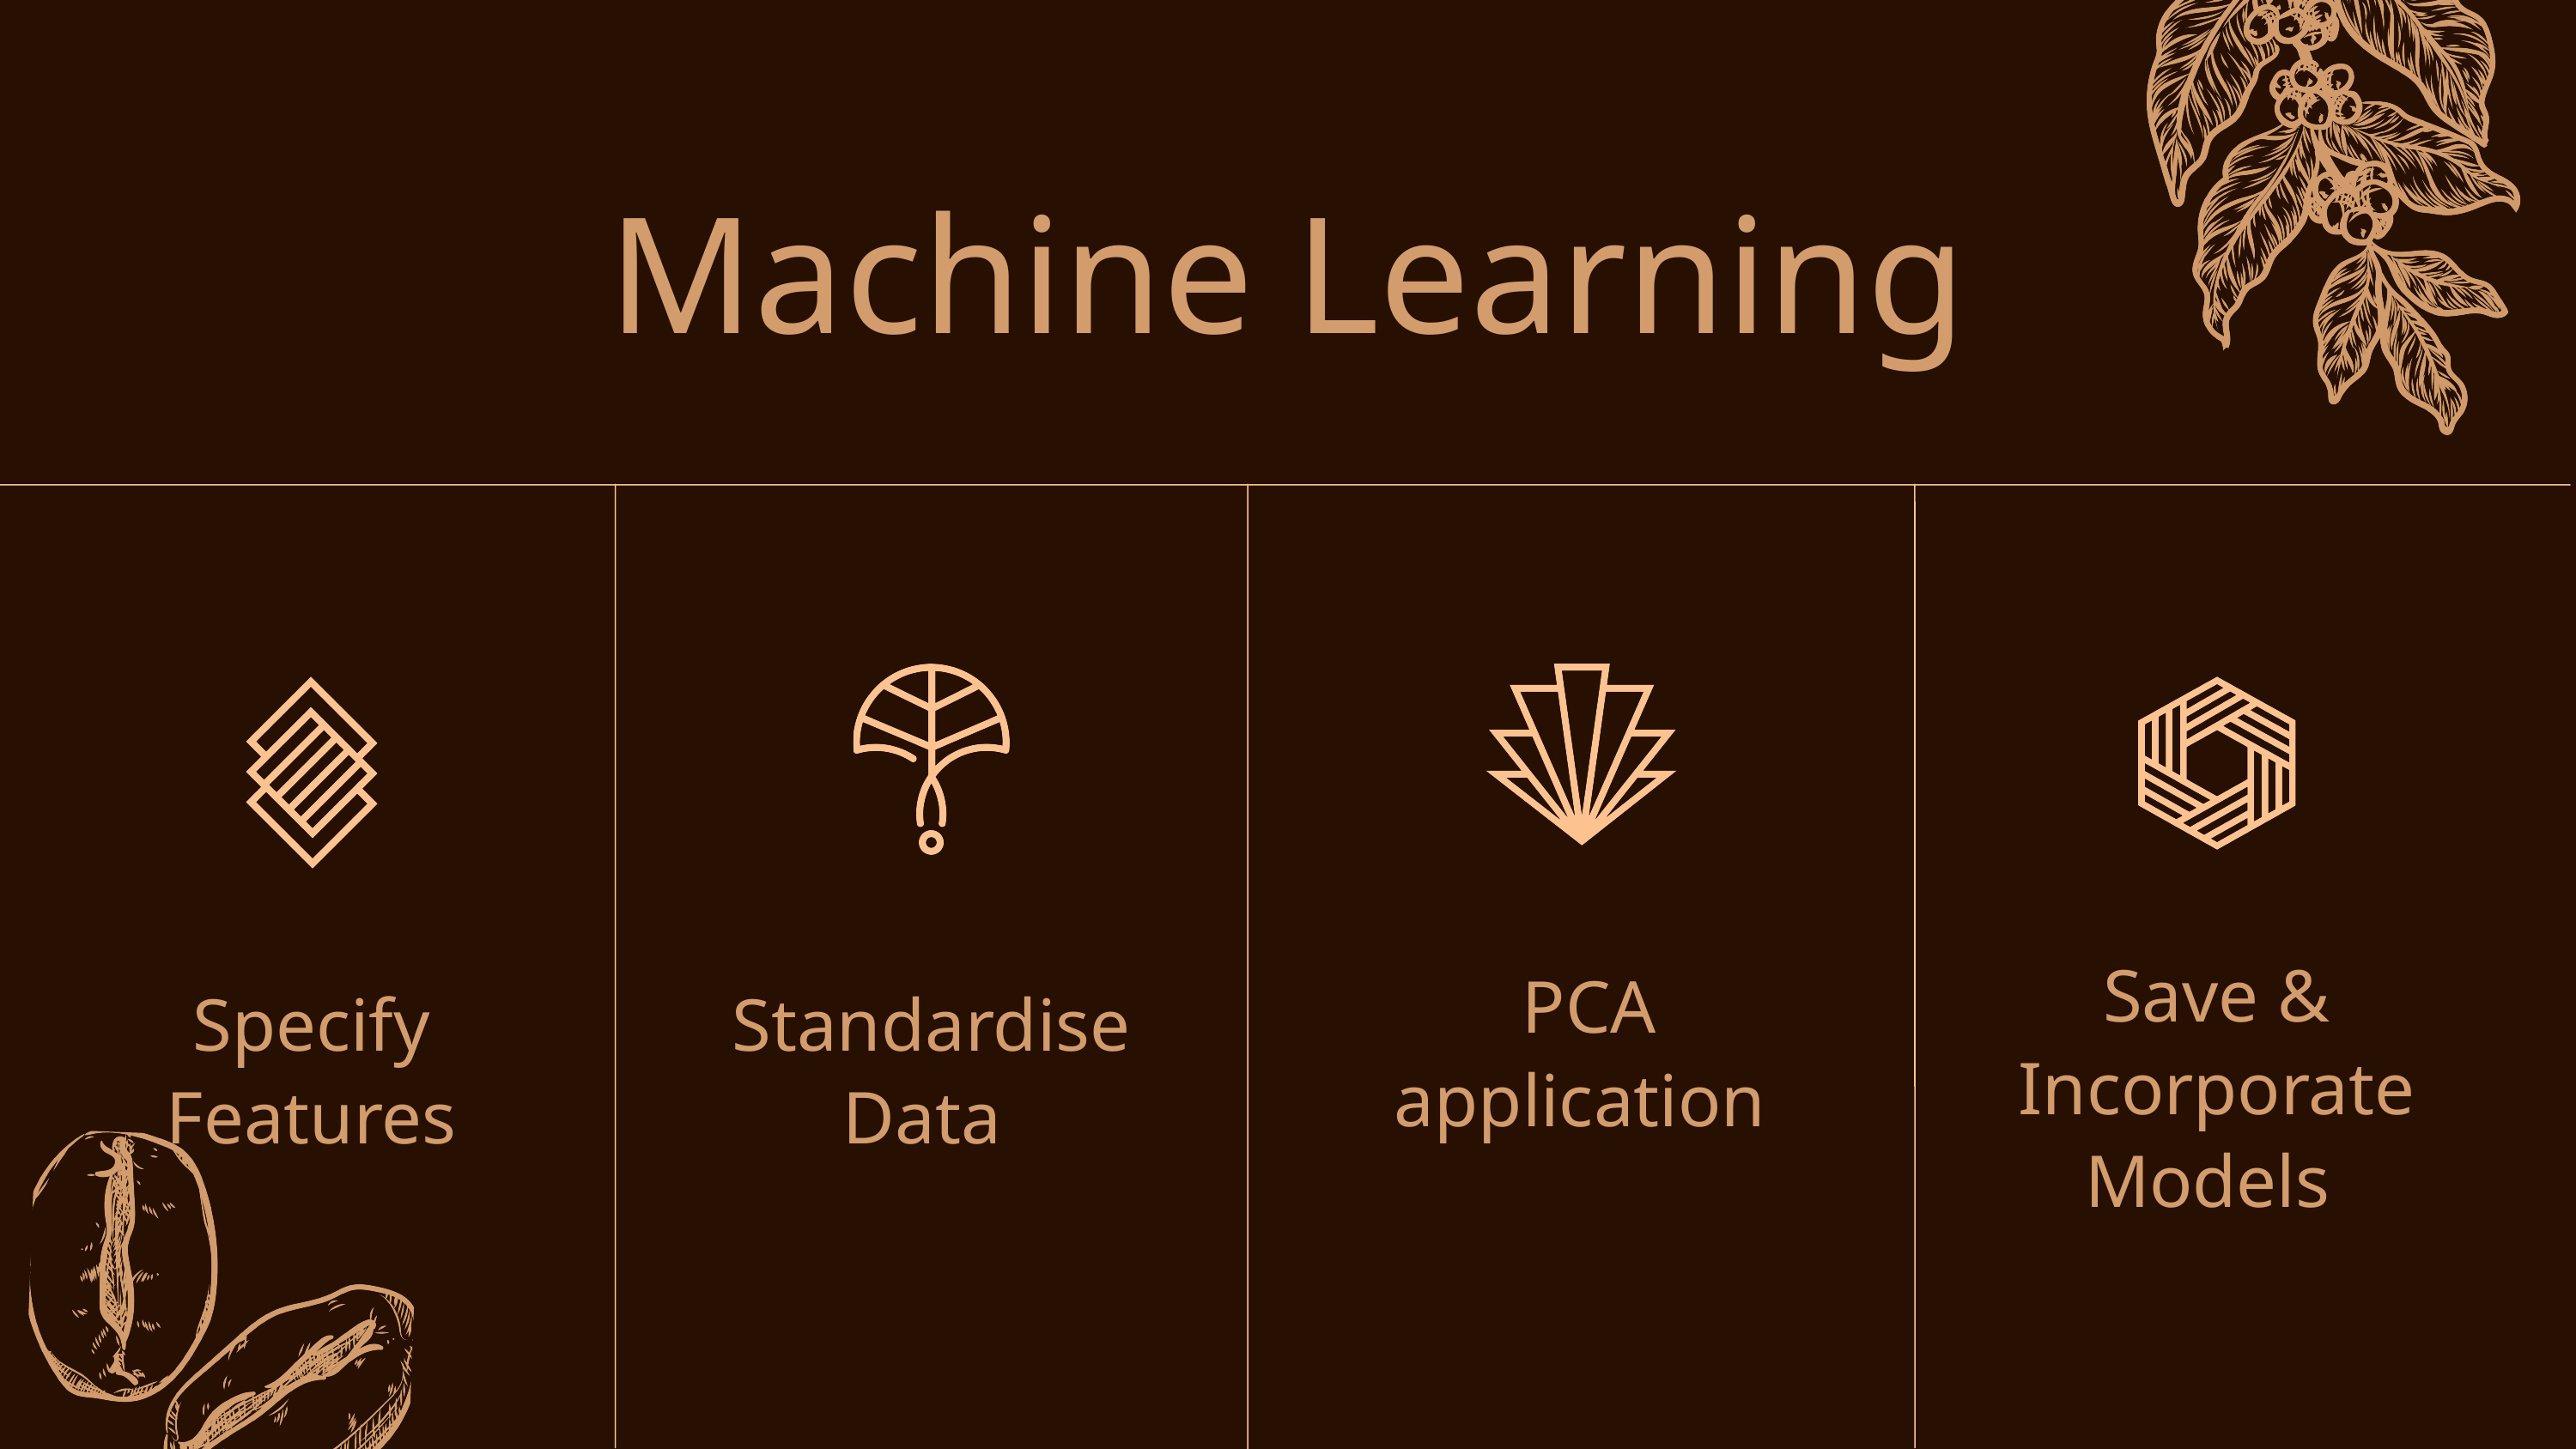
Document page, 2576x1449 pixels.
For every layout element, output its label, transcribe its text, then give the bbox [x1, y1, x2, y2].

text_box [2146, 0, 2521, 435]
text_box [1485, 664, 1677, 846]
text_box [693, 664, 1170, 1156]
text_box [2002, 676, 2432, 1219]
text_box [74, 676, 550, 1155]
text_box PCA application [1352, 955, 1827, 1141]
text_box Machine Learning [384, 172, 2192, 366]
text_box [23, 1128, 420, 1449]
